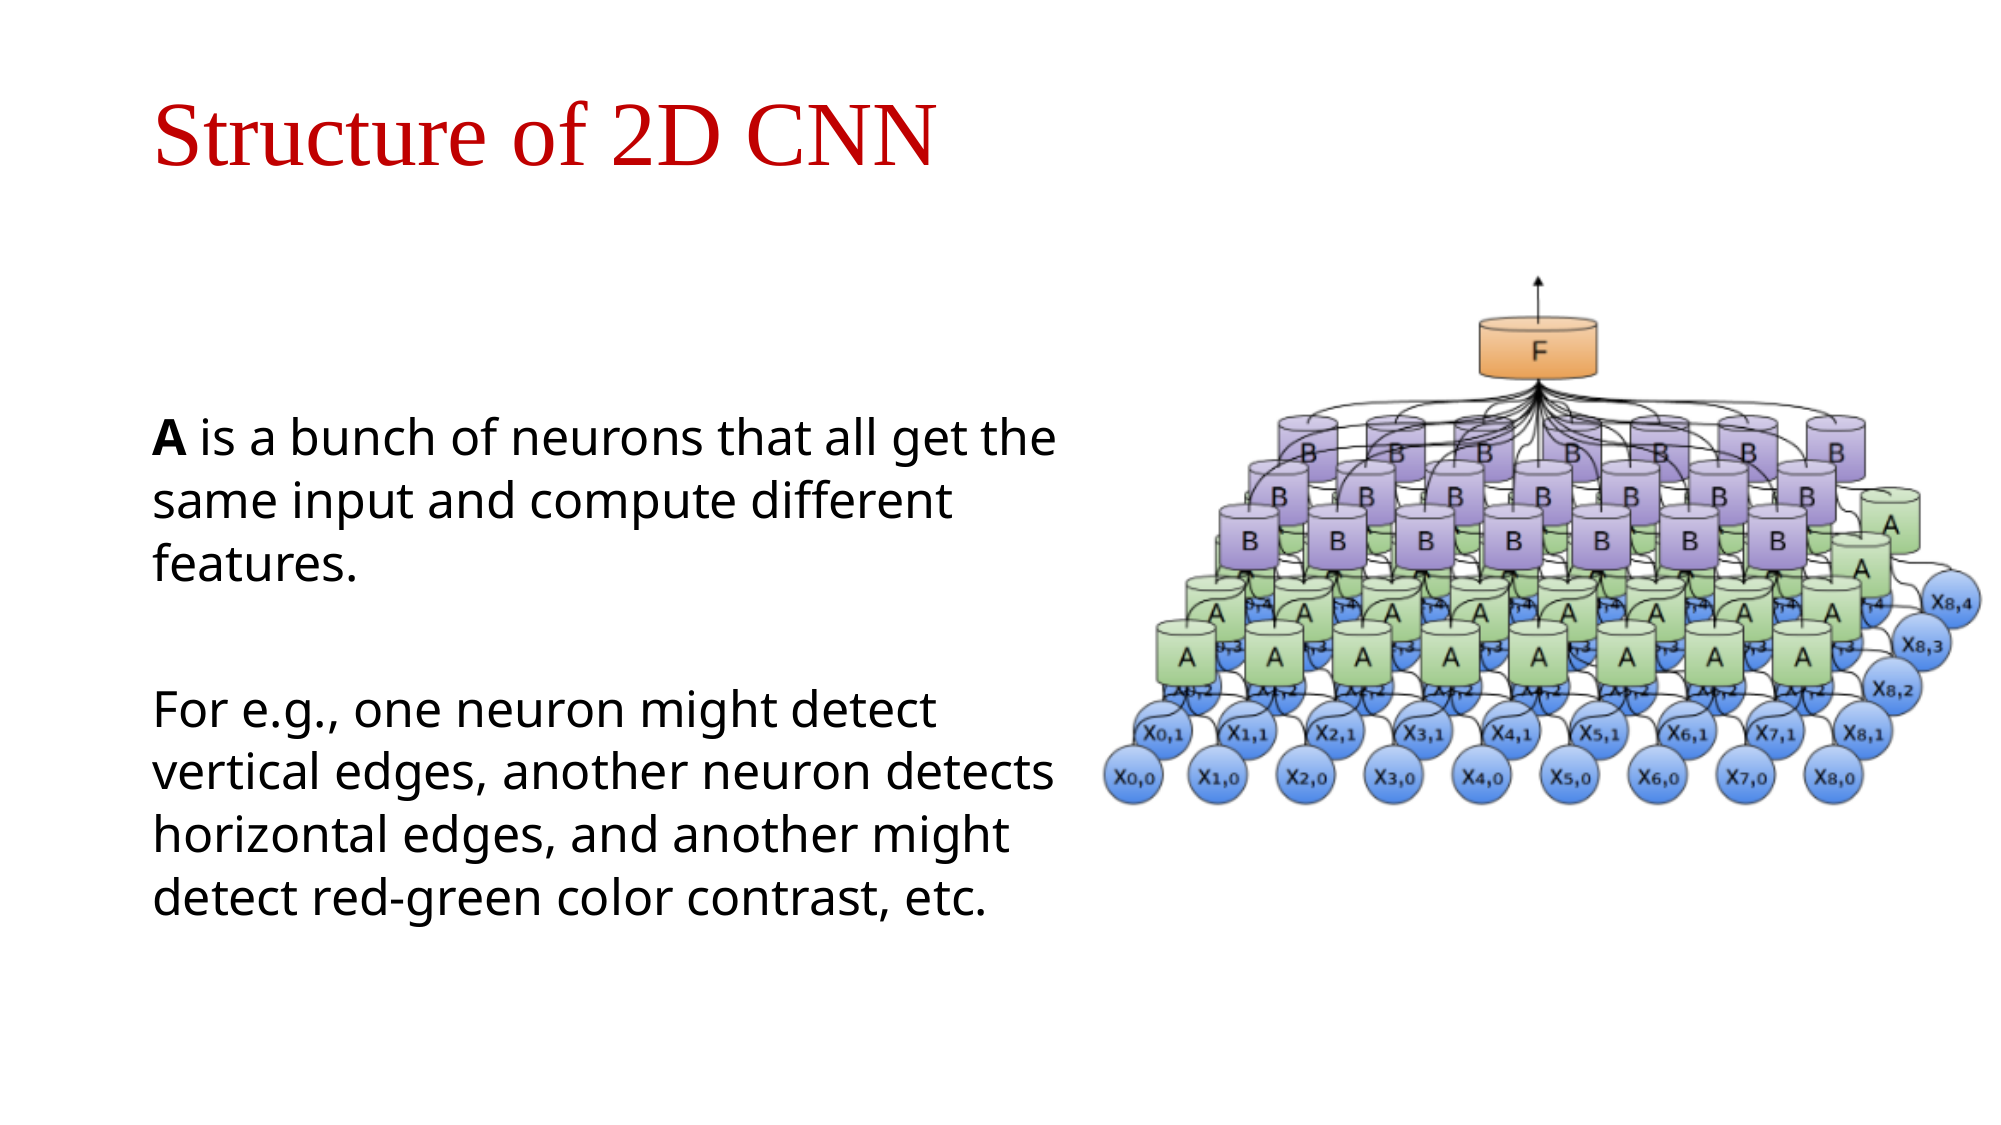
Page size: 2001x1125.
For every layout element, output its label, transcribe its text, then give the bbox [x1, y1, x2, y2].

title Structure of 2D CNN [150, 71, 1486, 262]
picture [1084, 264, 2000, 816]
text_box A is a bunch of neurons that all get the same input and compute different features. For e.g., one neuron might detect vertical edges, another neuron detects horizontal edges, and another might detect red-green color contrast, etc. [150, 392, 1066, 926]
